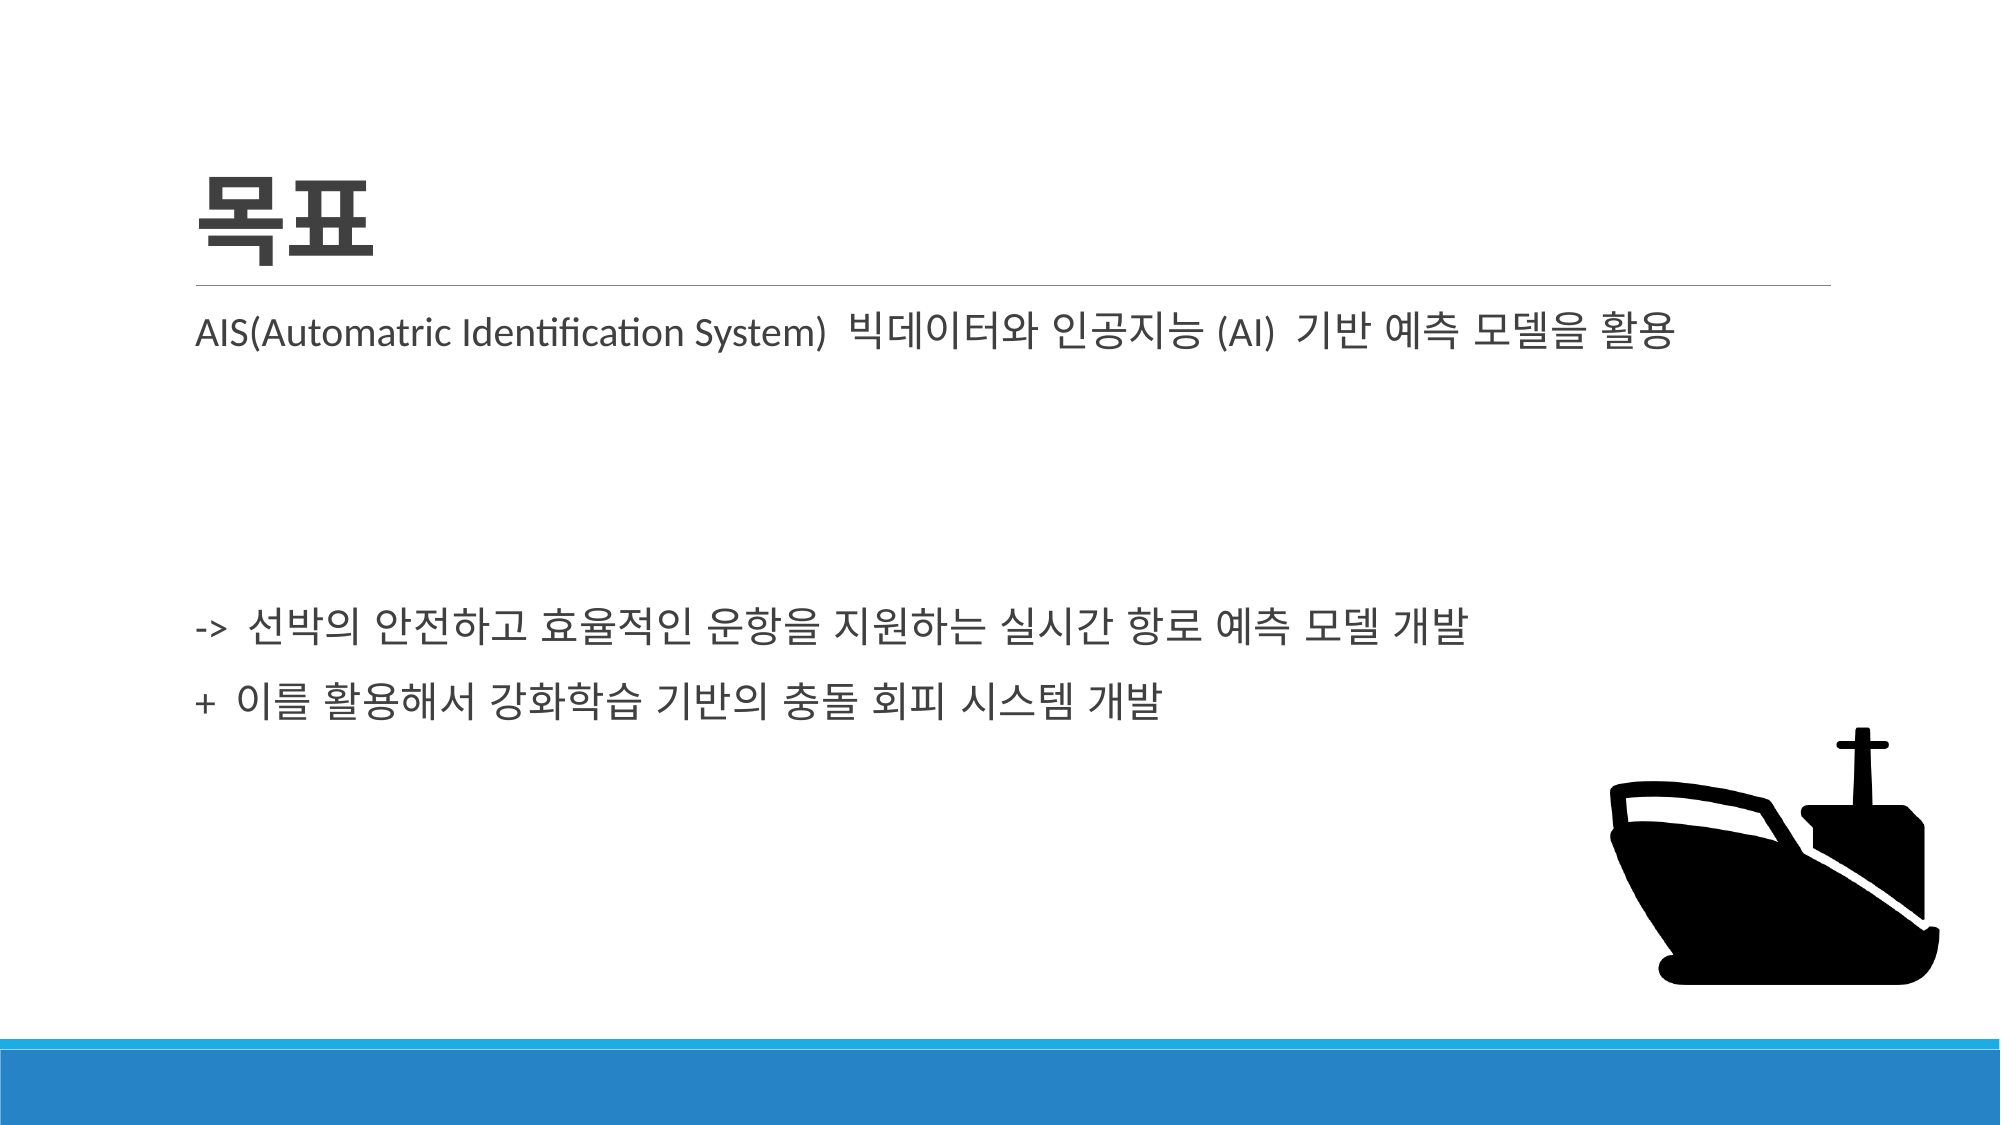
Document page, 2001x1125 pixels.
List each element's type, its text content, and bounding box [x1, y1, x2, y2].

title 목표 [180, 47, 1830, 285]
picture [1561, 693, 1969, 1016]
list AIS(Automatric Identification System) 빅데이터와 인공지능(AI) 기반 예측 모델을 활용 -> 선박의 안전하고 효율적인 운항을 지원하는 실시간 항로 예측 모델 개발 + 이를 활용해서 강화학습 기반의 충돌 회피 시스템 개발 [180, 302, 1830, 963]
